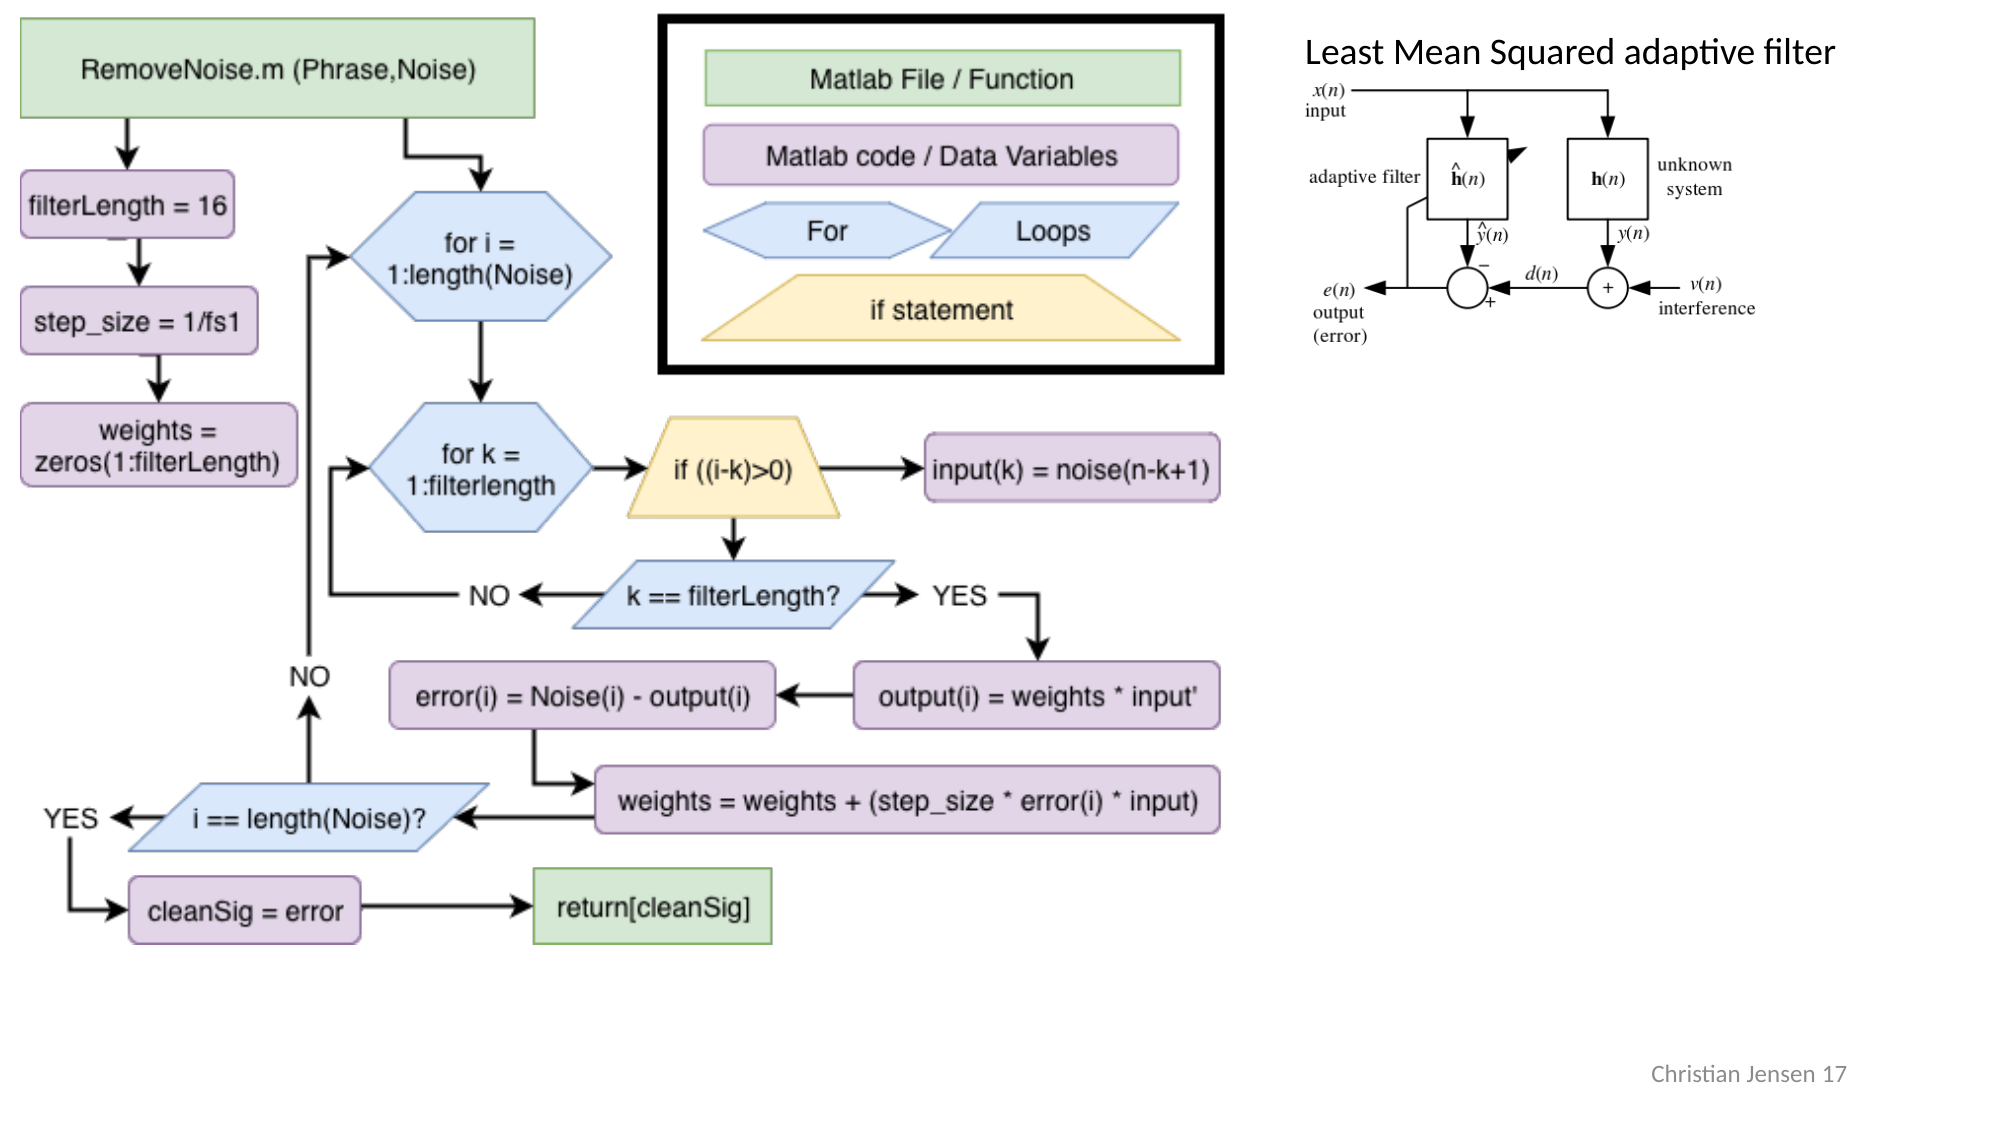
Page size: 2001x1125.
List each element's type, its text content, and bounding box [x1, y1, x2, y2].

picture [20, 0, 1756, 945]
text_box Least Mean Squared adaptive filter [1466, 19, 1934, 80]
slide_number Christian Jensen 17 [1412, 1042, 1863, 1103]
